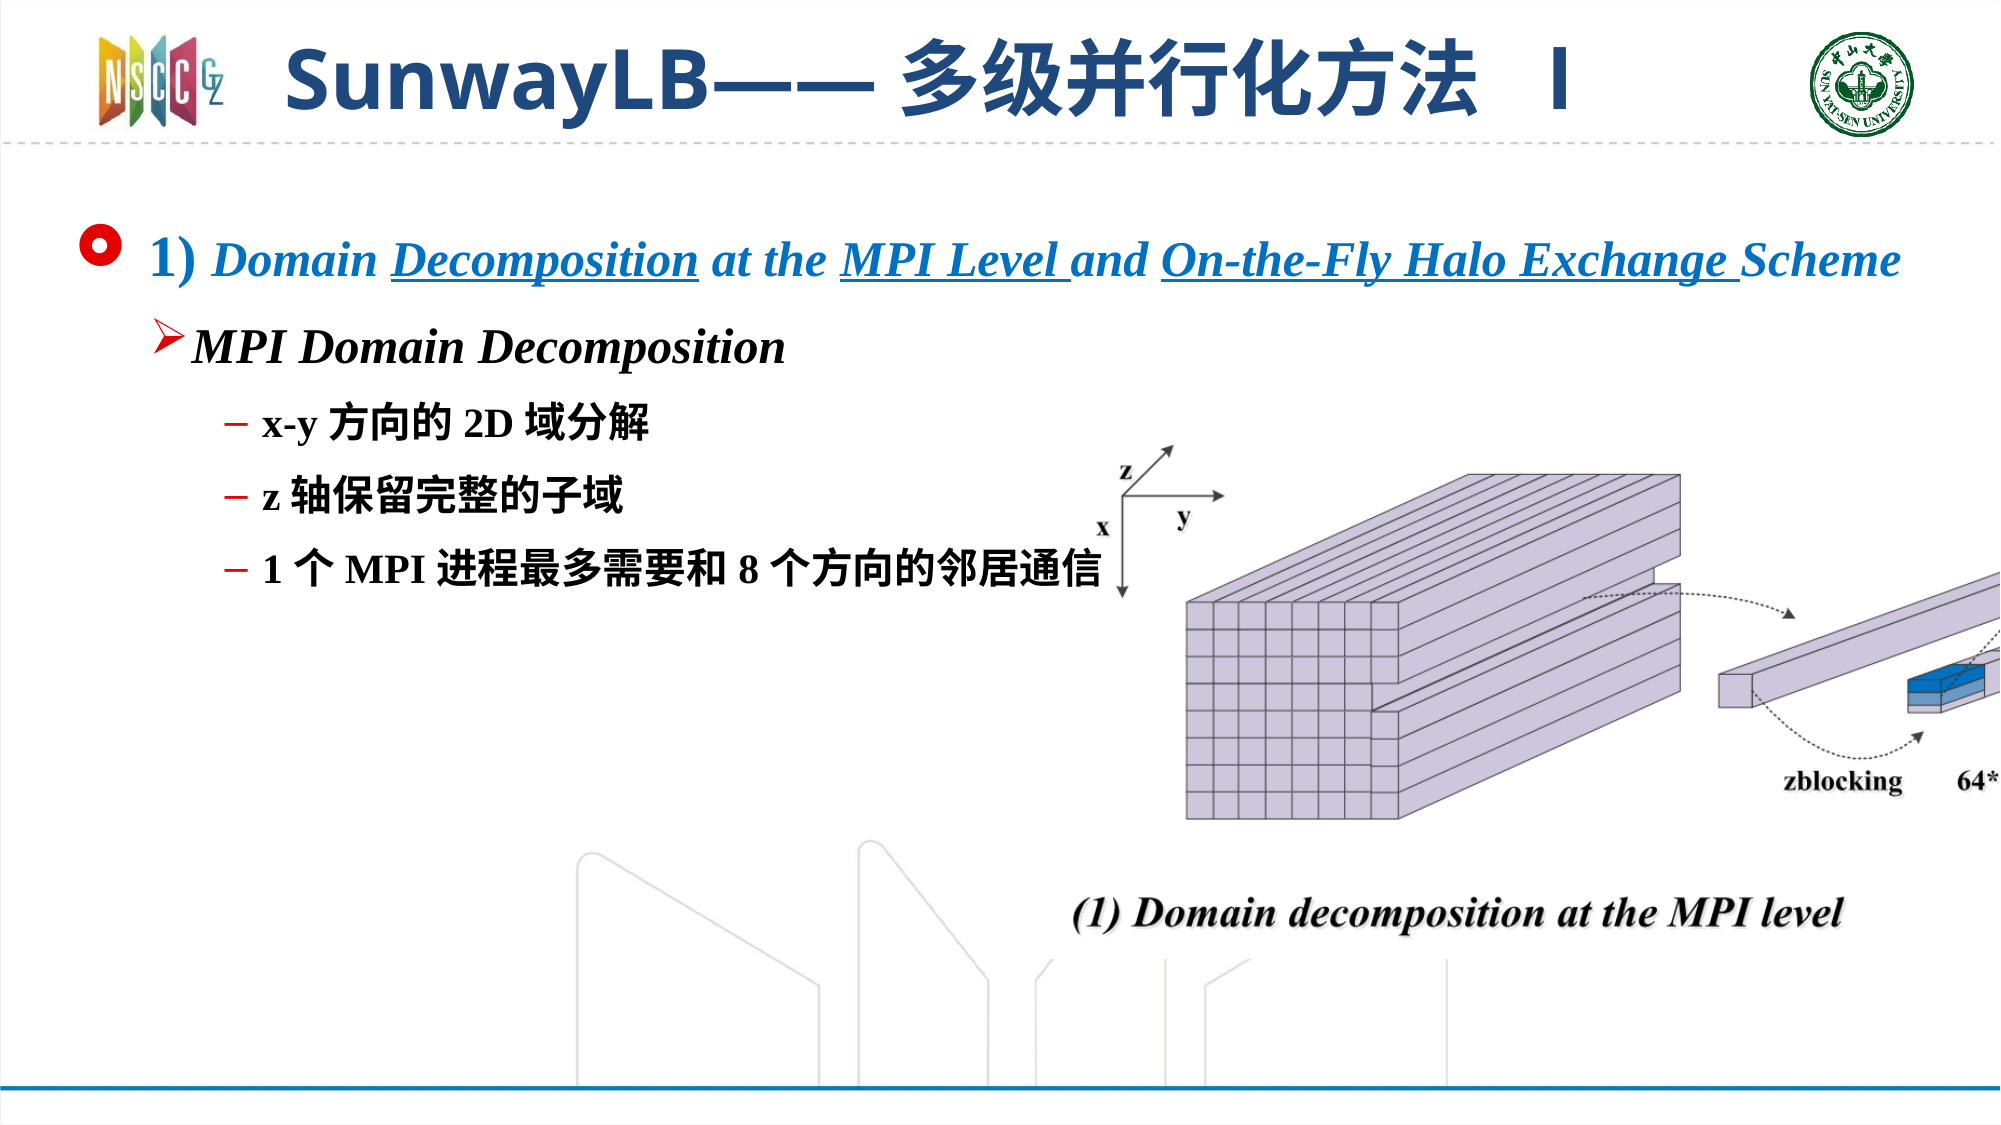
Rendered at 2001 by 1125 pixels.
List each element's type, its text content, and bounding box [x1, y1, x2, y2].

title SunwayLB——多级并行化方法 Ⅰ [151, 3, 1915, 163]
list 1) Domain Decomposition at the MPI Level and On-the-Fly Halo Exchange Scheme MPI Domain Decomposition x-y方向的2D域分解 z轴保留完整的子域 1个MPI进程最多需要和8个方向的邻居通信 [59, 192, 1941, 1015]
picture [0, 0, 2001, 1125]
